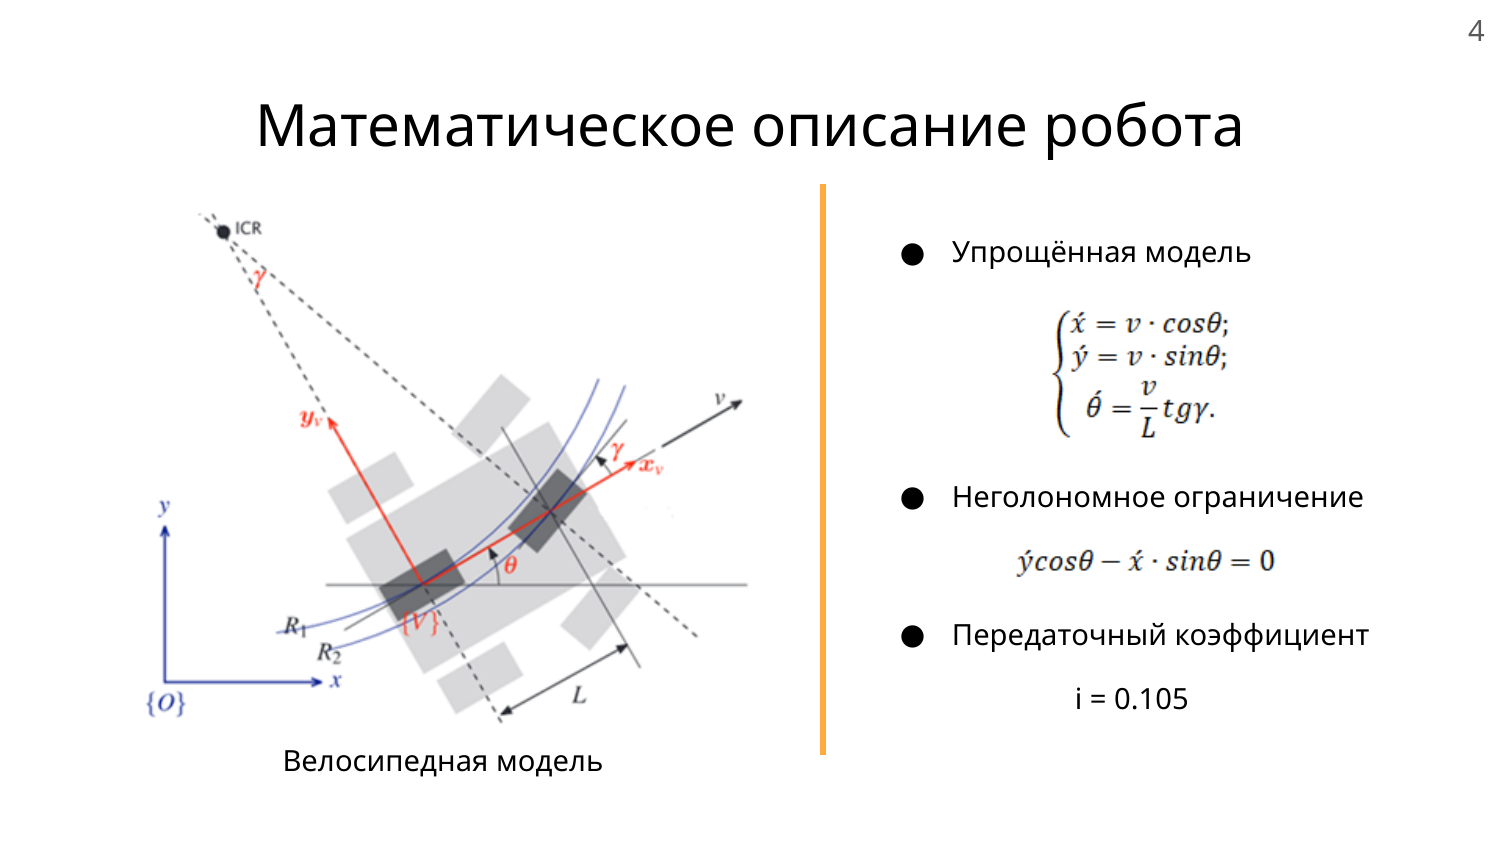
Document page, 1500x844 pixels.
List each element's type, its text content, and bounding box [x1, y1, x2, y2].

slide_number ‹#› [1410, 0, 1500, 65]
picture [135, 211, 751, 728]
text_box Велосипедная модель [196, 736, 689, 792]
list i = 0.105 [861, 660, 1428, 725]
list Упрощённая модель [861, 213, 1315, 279]
picture [988, 522, 1301, 597]
list Неголономное ограничение [861, 457, 1428, 523]
picture [1027, 277, 1262, 459]
title Математическое описание робота [51, 72, 1449, 167]
list Передаточный коэффициент [861, 595, 1428, 660]
